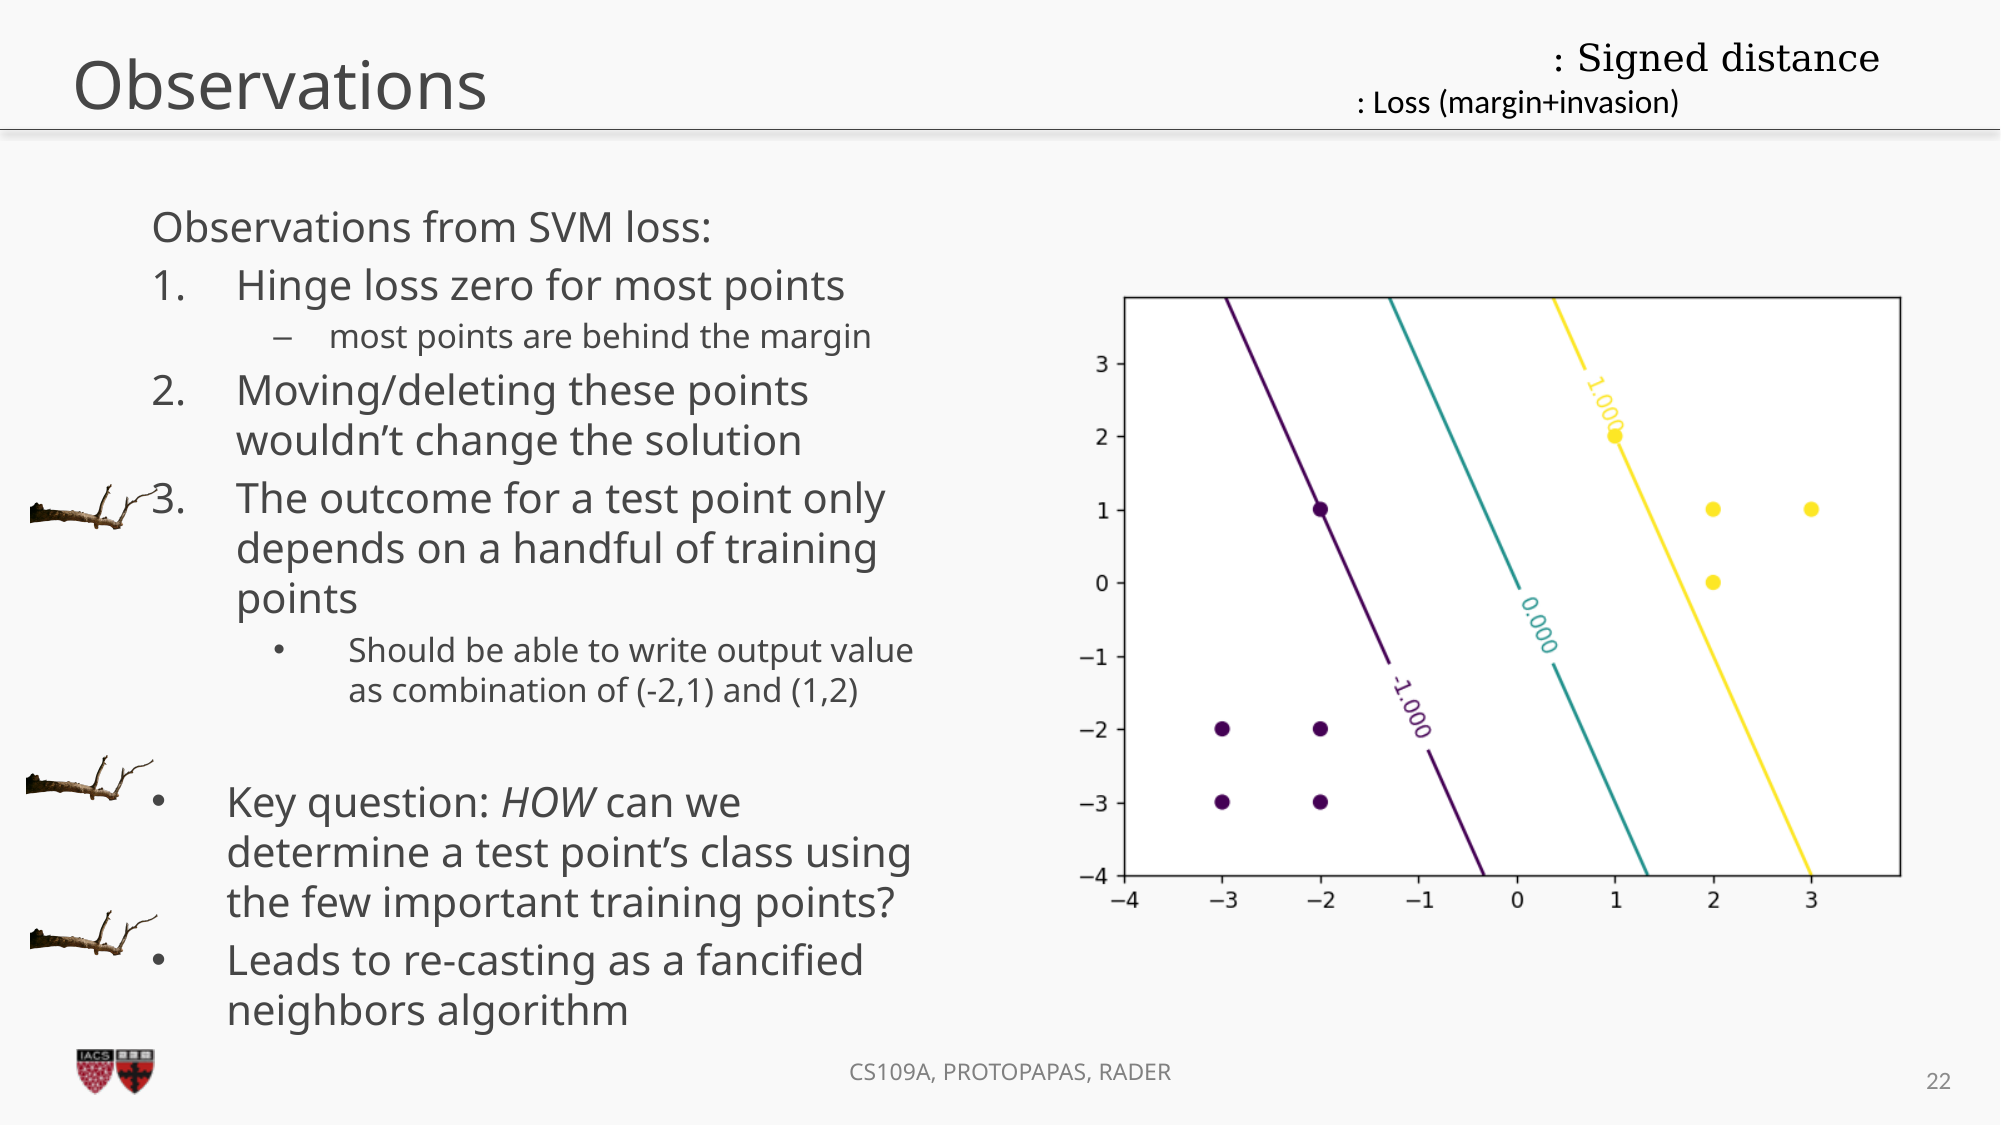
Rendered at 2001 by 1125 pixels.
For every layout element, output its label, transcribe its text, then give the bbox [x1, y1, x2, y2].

slide_number 22 [1500, 1050, 1967, 1110]
picture [999, 207, 2000, 958]
picture [25, 754, 154, 816]
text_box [1037, 26, 2000, 130]
picture [29, 909, 158, 971]
picture [29, 484, 158, 545]
list Observations from SVM loss: Hinge loss zero for most points most points are behind the margin Moving/deleting these points wouldn’t change the solution The outcome for a test point only depends on a handful of training points Should be able to write output value as combination of (-2,1) and (1,2) Key question: HOW can we determine a test point’s class using the few important training points? Leads to re-casting as a fancified neighbors algorithm [136, 193, 954, 973]
title Observations [57, 35, 1943, 162]
picture [75, 1049, 155, 1095]
